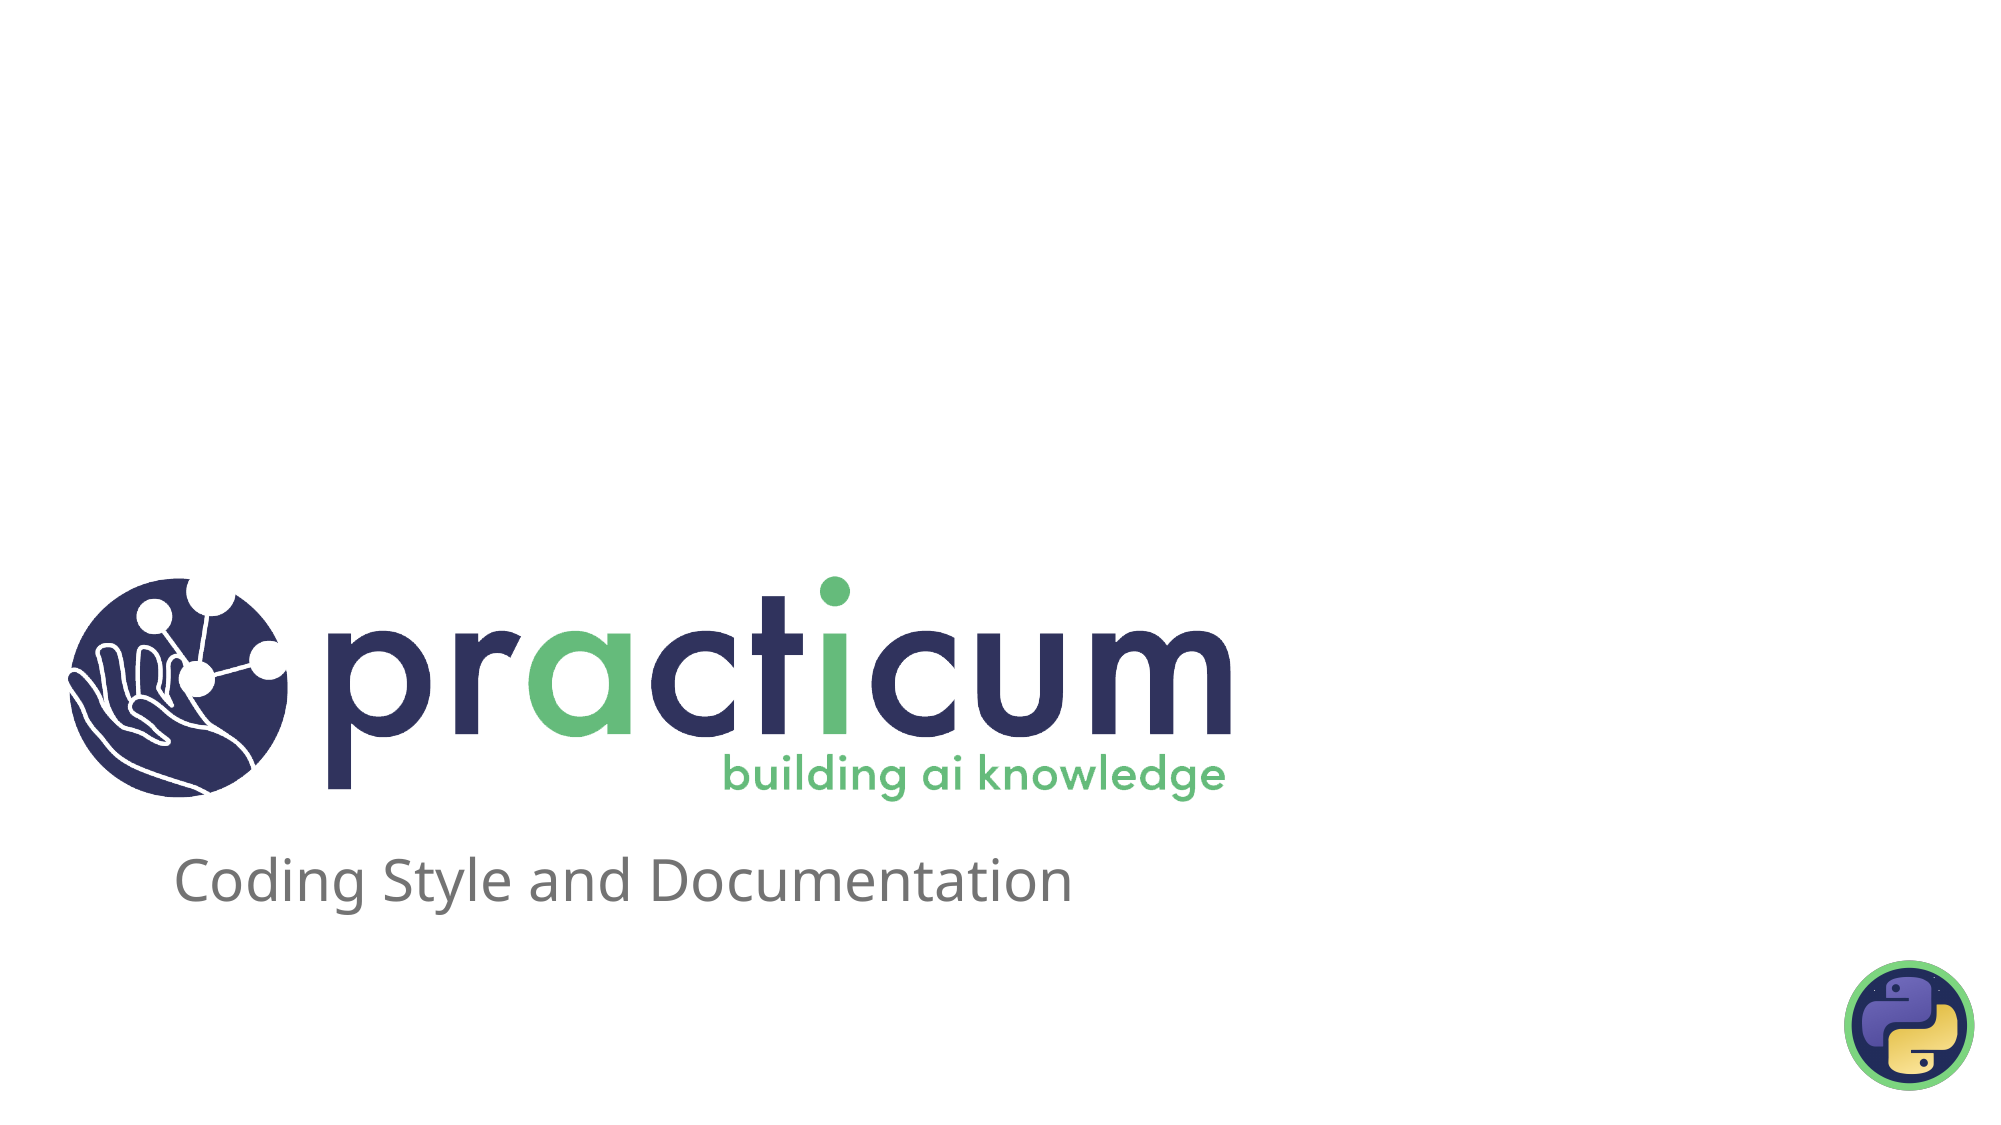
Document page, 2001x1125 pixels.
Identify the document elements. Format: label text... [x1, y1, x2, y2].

title Coding Style and Documentation [158, 700, 1884, 922]
picture [1837, 954, 1980, 1097]
picture [24, 518, 1300, 865]
